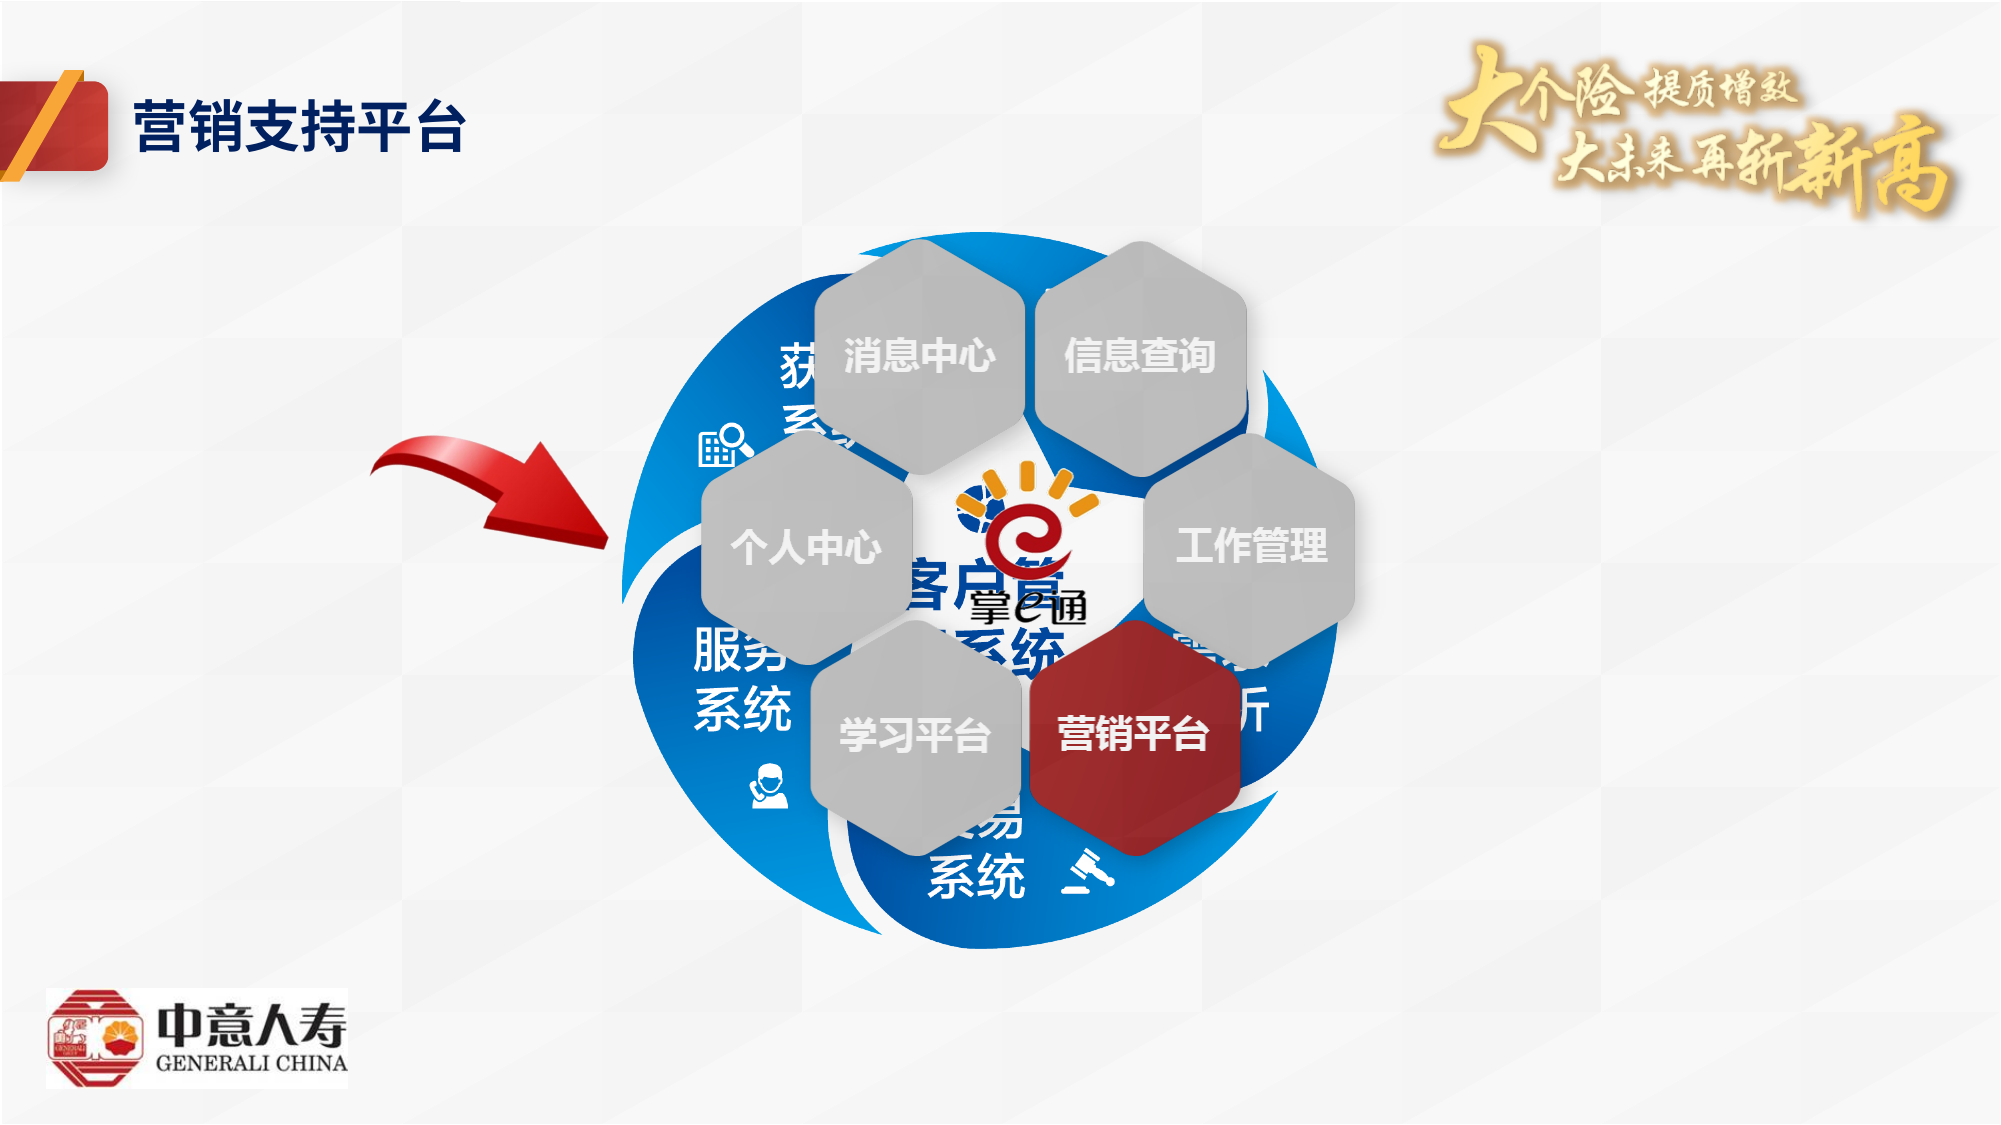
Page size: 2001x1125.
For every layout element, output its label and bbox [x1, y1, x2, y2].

picture [84, 81, 109, 171]
text_box [0, 56, 84, 196]
text_box [0, 0, 2000, 1125]
picture [46, 989, 348, 1089]
picture [1427, 33, 1966, 238]
picture [377, 213, 1395, 949]
